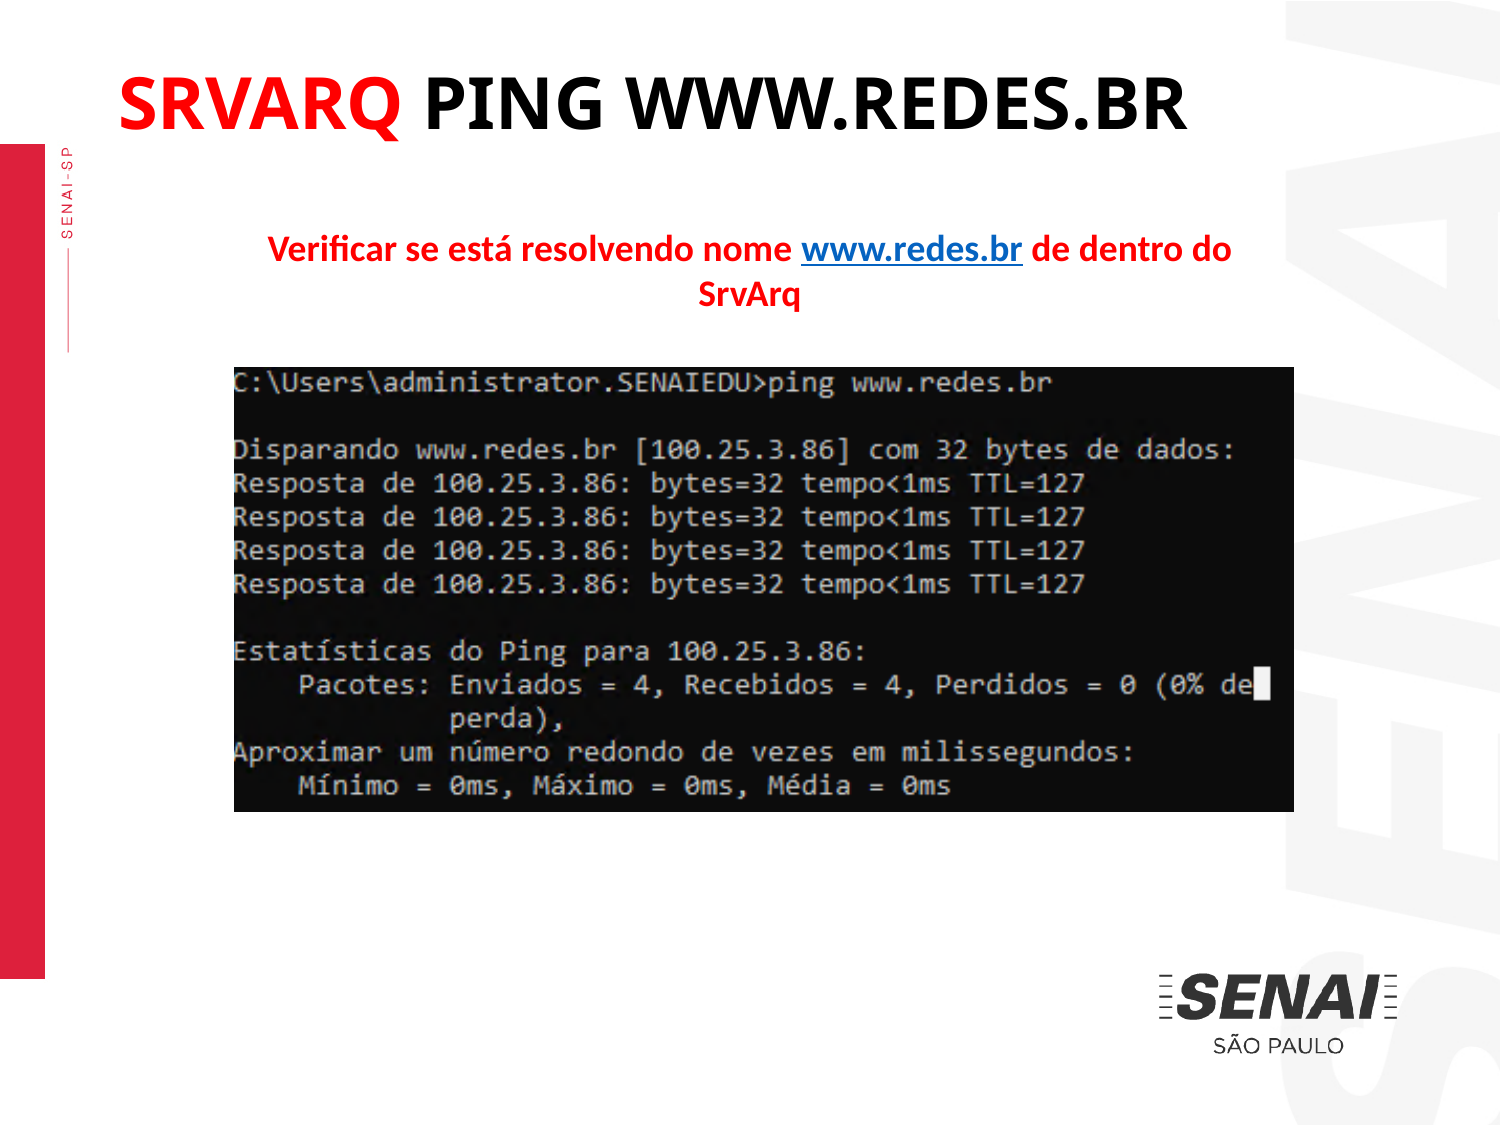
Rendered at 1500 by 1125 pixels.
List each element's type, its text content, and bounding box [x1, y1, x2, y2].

text_box Verificar se está resolvendo nome www.redes.br de dentro do SrvArq [206, 216, 1294, 321]
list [234, 367, 1294, 812]
list SRVARQ PING WWW.REDES.BR [103, 59, 1286, 153]
picture [0, 0, 1500, 1125]
